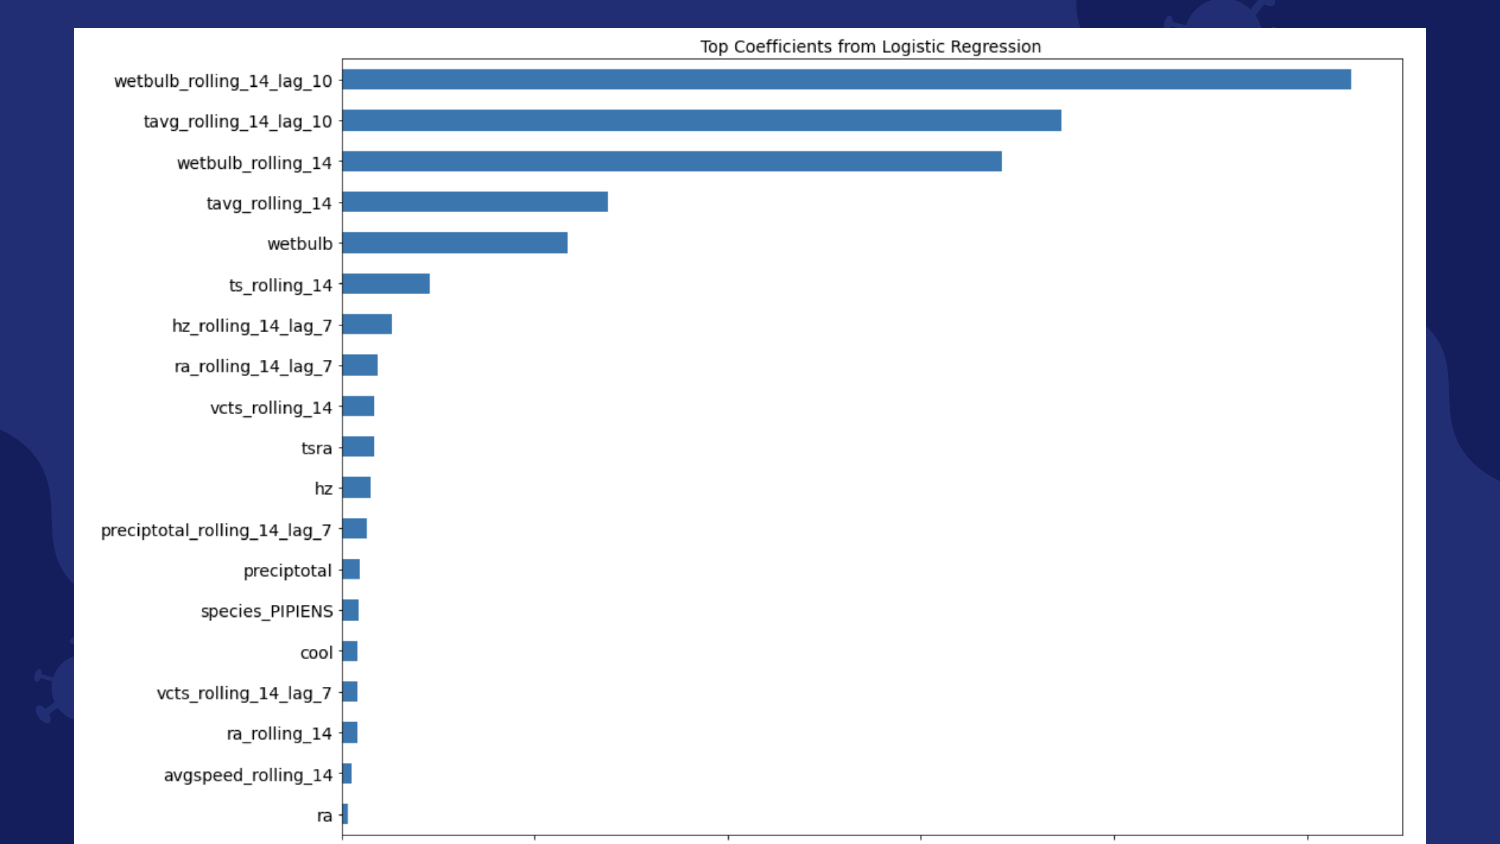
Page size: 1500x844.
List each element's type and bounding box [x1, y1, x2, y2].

picture [73, 28, 1426, 844]
